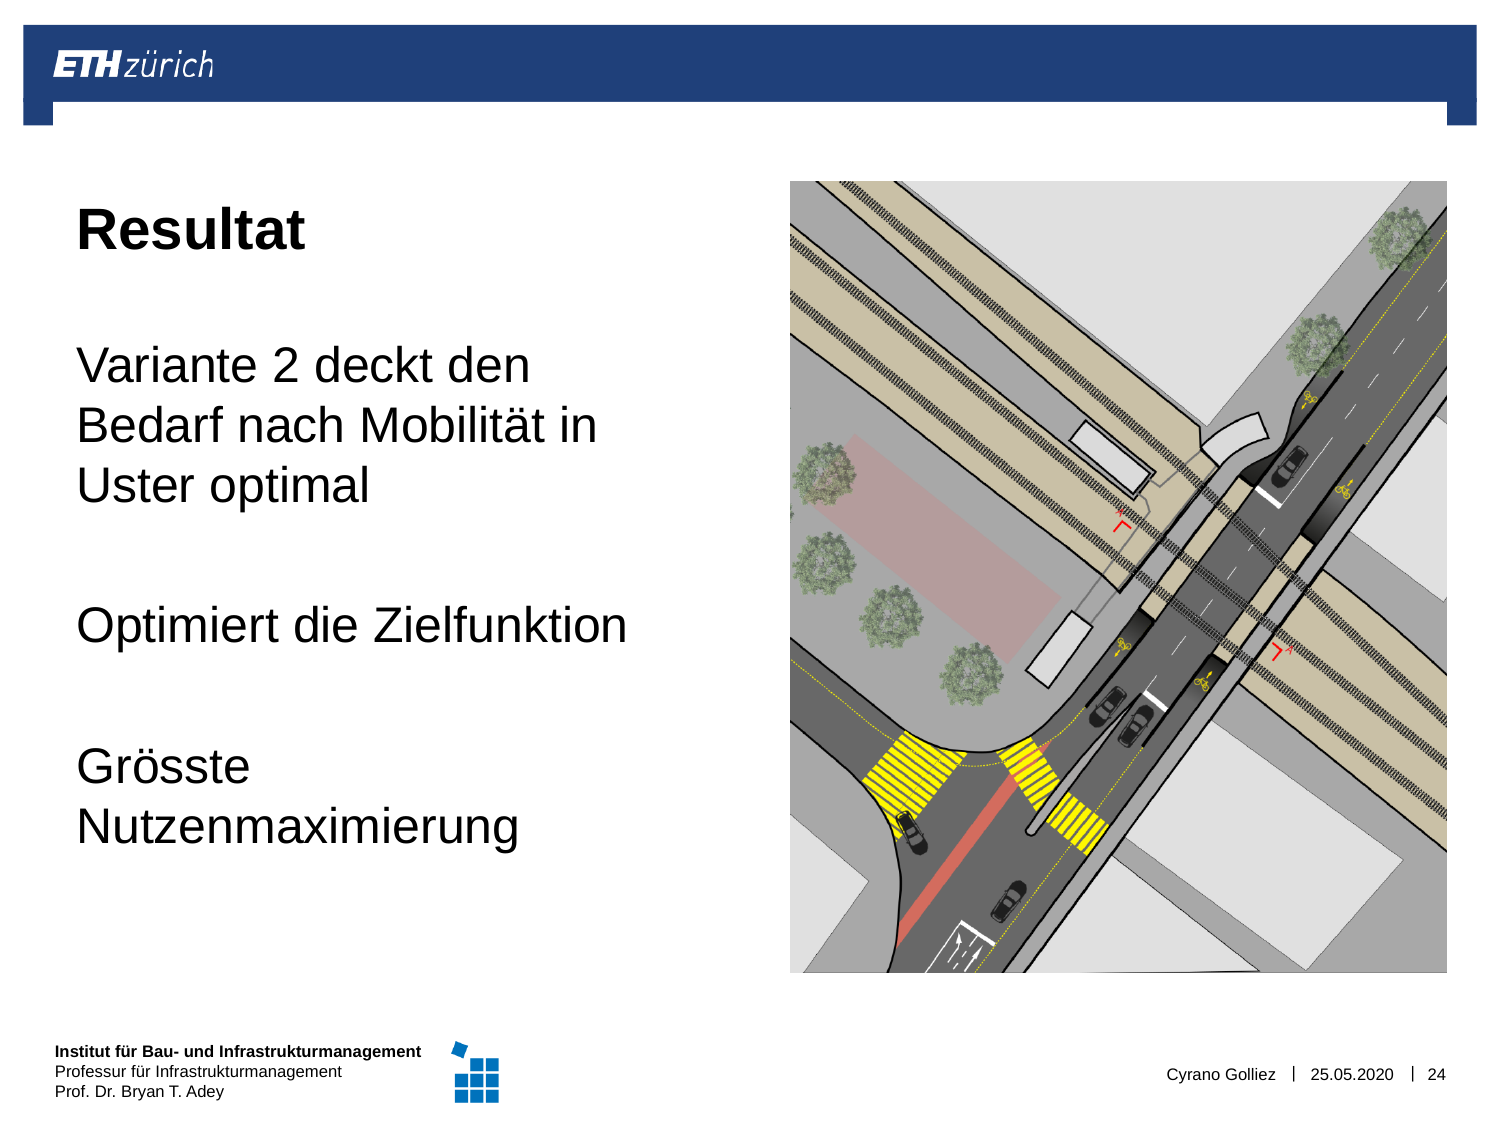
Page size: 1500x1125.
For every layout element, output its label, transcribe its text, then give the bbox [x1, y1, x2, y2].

list Variante 2 deckt den Bedarf nach Mobilität in Uster optimal Optimiert die Zielfunktion Grösste Nutzenmaximierung [53, 332, 715, 1023]
slide_number 24 [1415, 1034, 1459, 1112]
picture [790, 181, 1447, 973]
footer Cyrano Golliez [750, 1034, 1277, 1112]
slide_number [1302, 1034, 1403, 1112]
title Resultat [53, 101, 1447, 262]
picture [451, 1041, 499, 1103]
